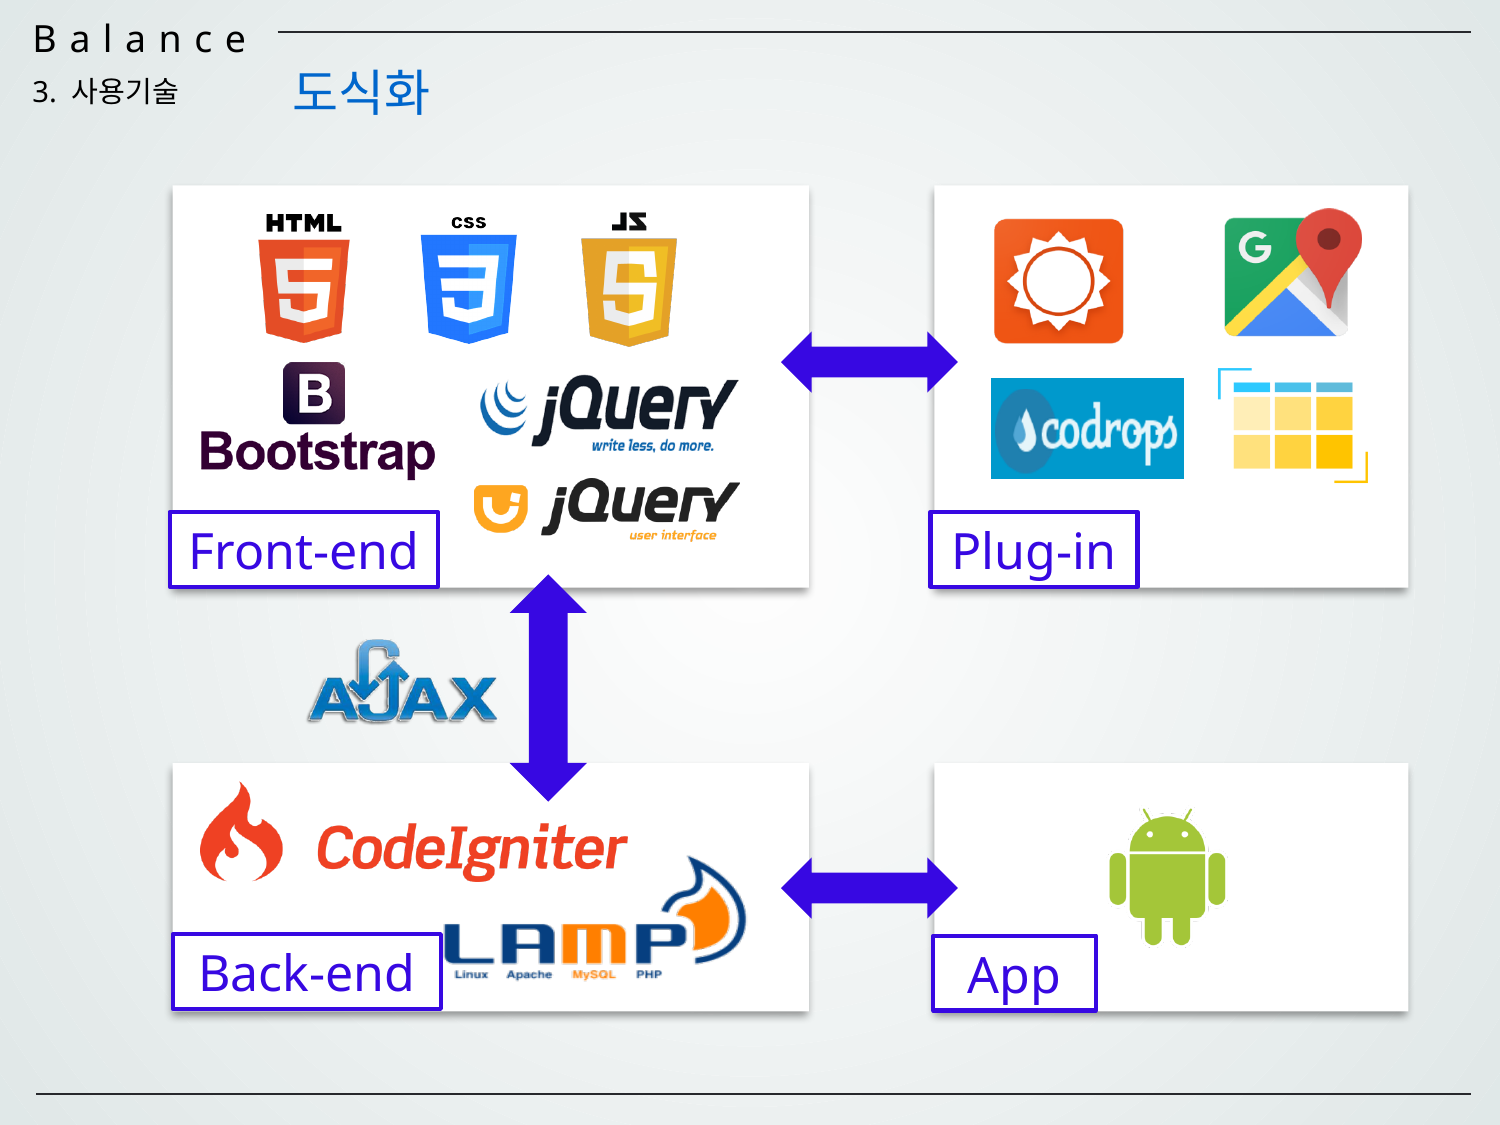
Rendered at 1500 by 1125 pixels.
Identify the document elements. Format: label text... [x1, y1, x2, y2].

text_box 도식화 [277, 54, 680, 130]
picture [166, 206, 765, 542]
text_box Plug-in [928, 510, 1140, 589]
text_box [171, 183, 811, 590]
text_box [781, 857, 958, 919]
text_box Front-end [168, 510, 440, 589]
text_box [509, 574, 587, 779]
text_box Back-end [171, 932, 443, 1011]
text_box [932, 183, 1410, 590]
picture [993, 218, 1124, 344]
picture [1106, 805, 1228, 948]
picture [1082, 402, 1177, 465]
text_box [781, 331, 958, 393]
picture [299, 633, 510, 733]
text_box [171, 761, 811, 1014]
picture [1210, 207, 1362, 354]
picture [200, 781, 751, 988]
picture [1211, 361, 1374, 492]
text_box [932, 761, 1410, 1014]
text_box 3. 사용기술 [17, 66, 277, 116]
picture [996, 390, 1079, 472]
text_box App [931, 934, 1098, 1013]
picture [239, 214, 368, 343]
